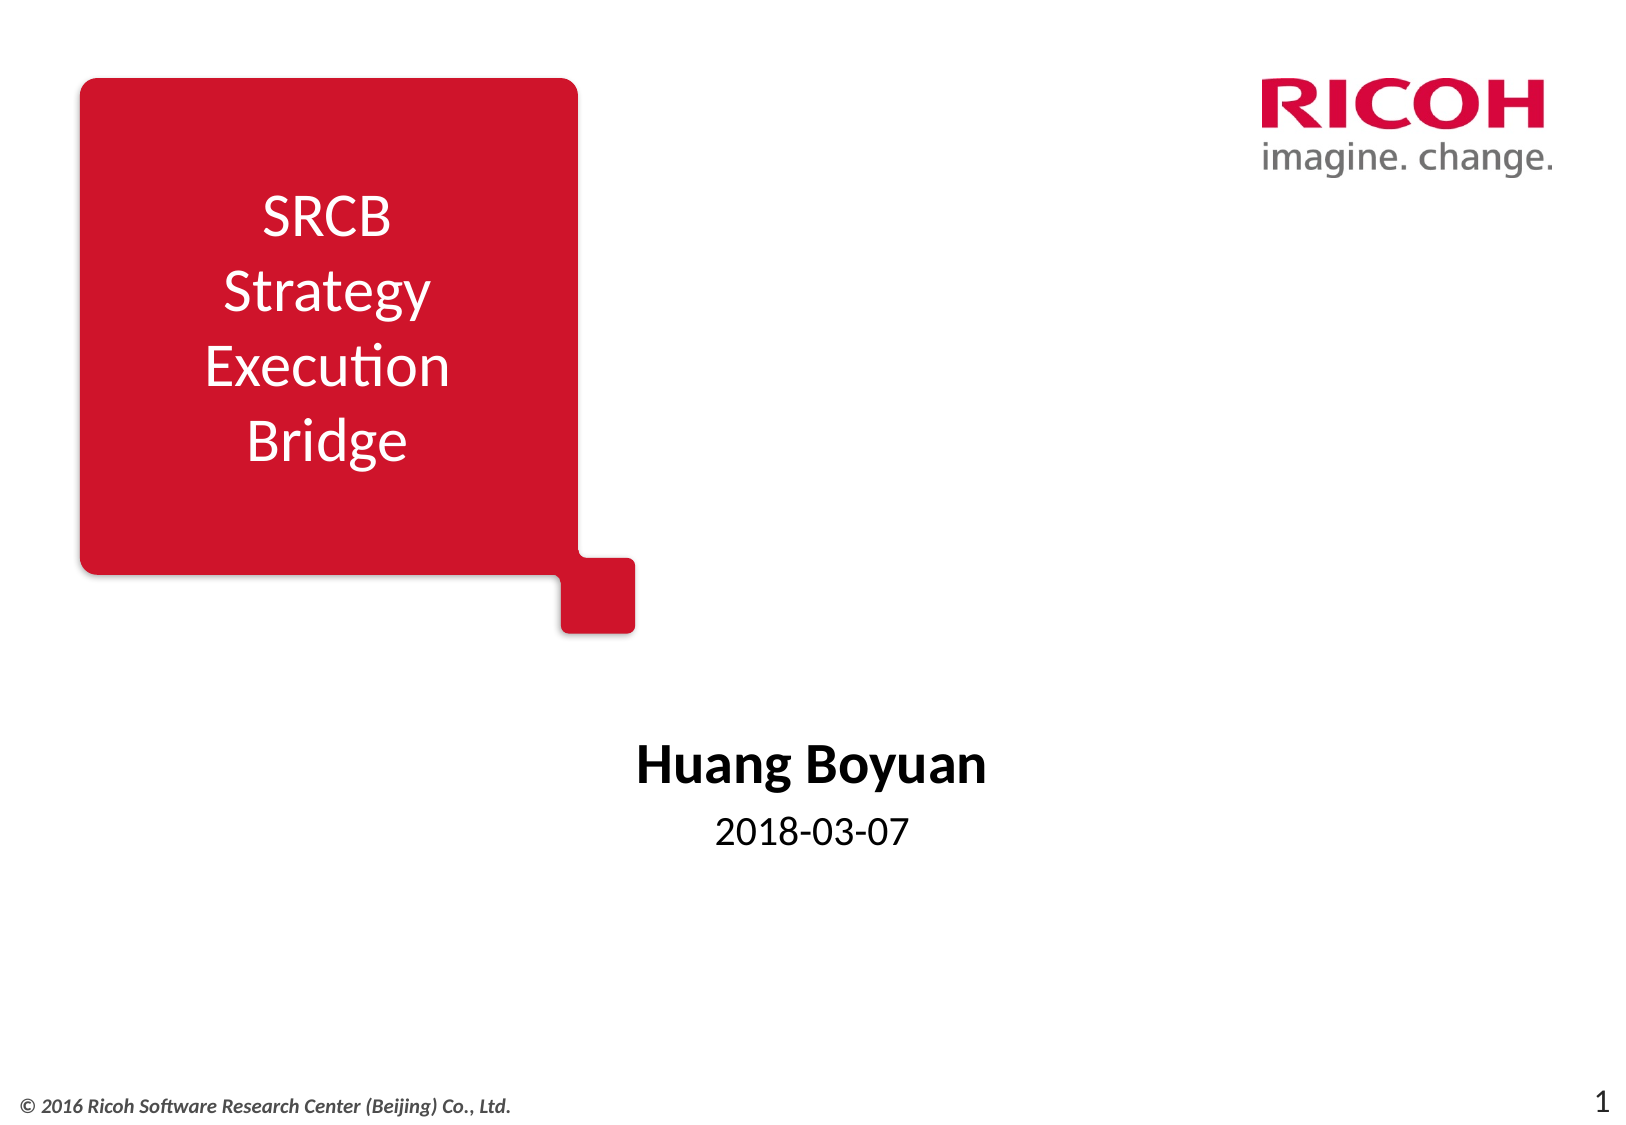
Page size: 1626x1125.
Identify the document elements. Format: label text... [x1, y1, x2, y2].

title SRCB Strategy Execution Bridge [97, 99, 558, 549]
picture [1262, 78, 1552, 178]
text_box © 2016 Ricoh Software Research Center (Beijing) Co., Ltd. [4, 1084, 527, 1125]
text_box Huang Boyuan 2018-03-07 [561, 656, 1063, 1071]
slide_number 1 [1246, 1068, 1625, 1125]
